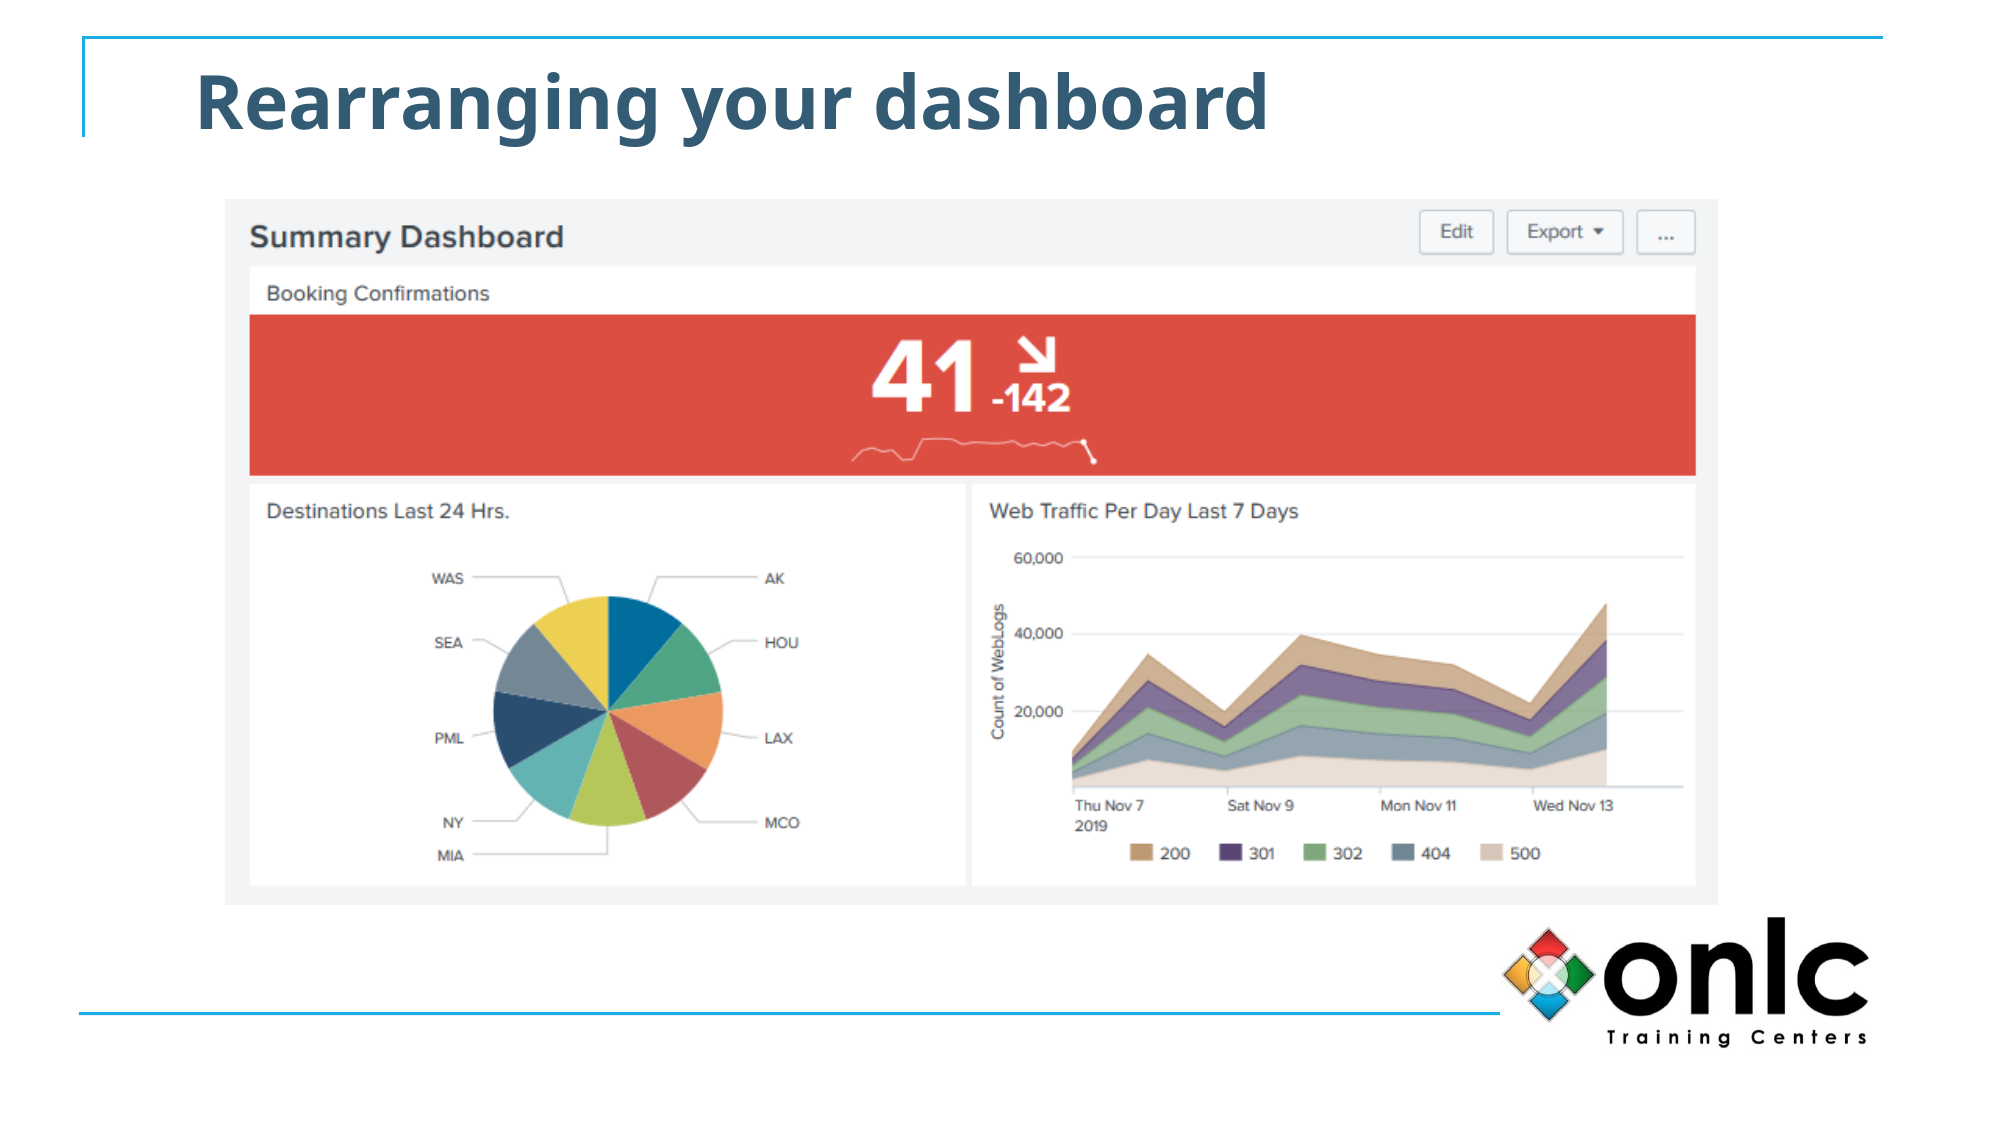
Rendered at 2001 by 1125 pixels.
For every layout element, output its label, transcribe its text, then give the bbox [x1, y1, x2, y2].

picture [224, 199, 1718, 905]
picture [1500, 912, 1875, 1059]
title Rearranging your dashboard [180, 47, 1830, 285]
